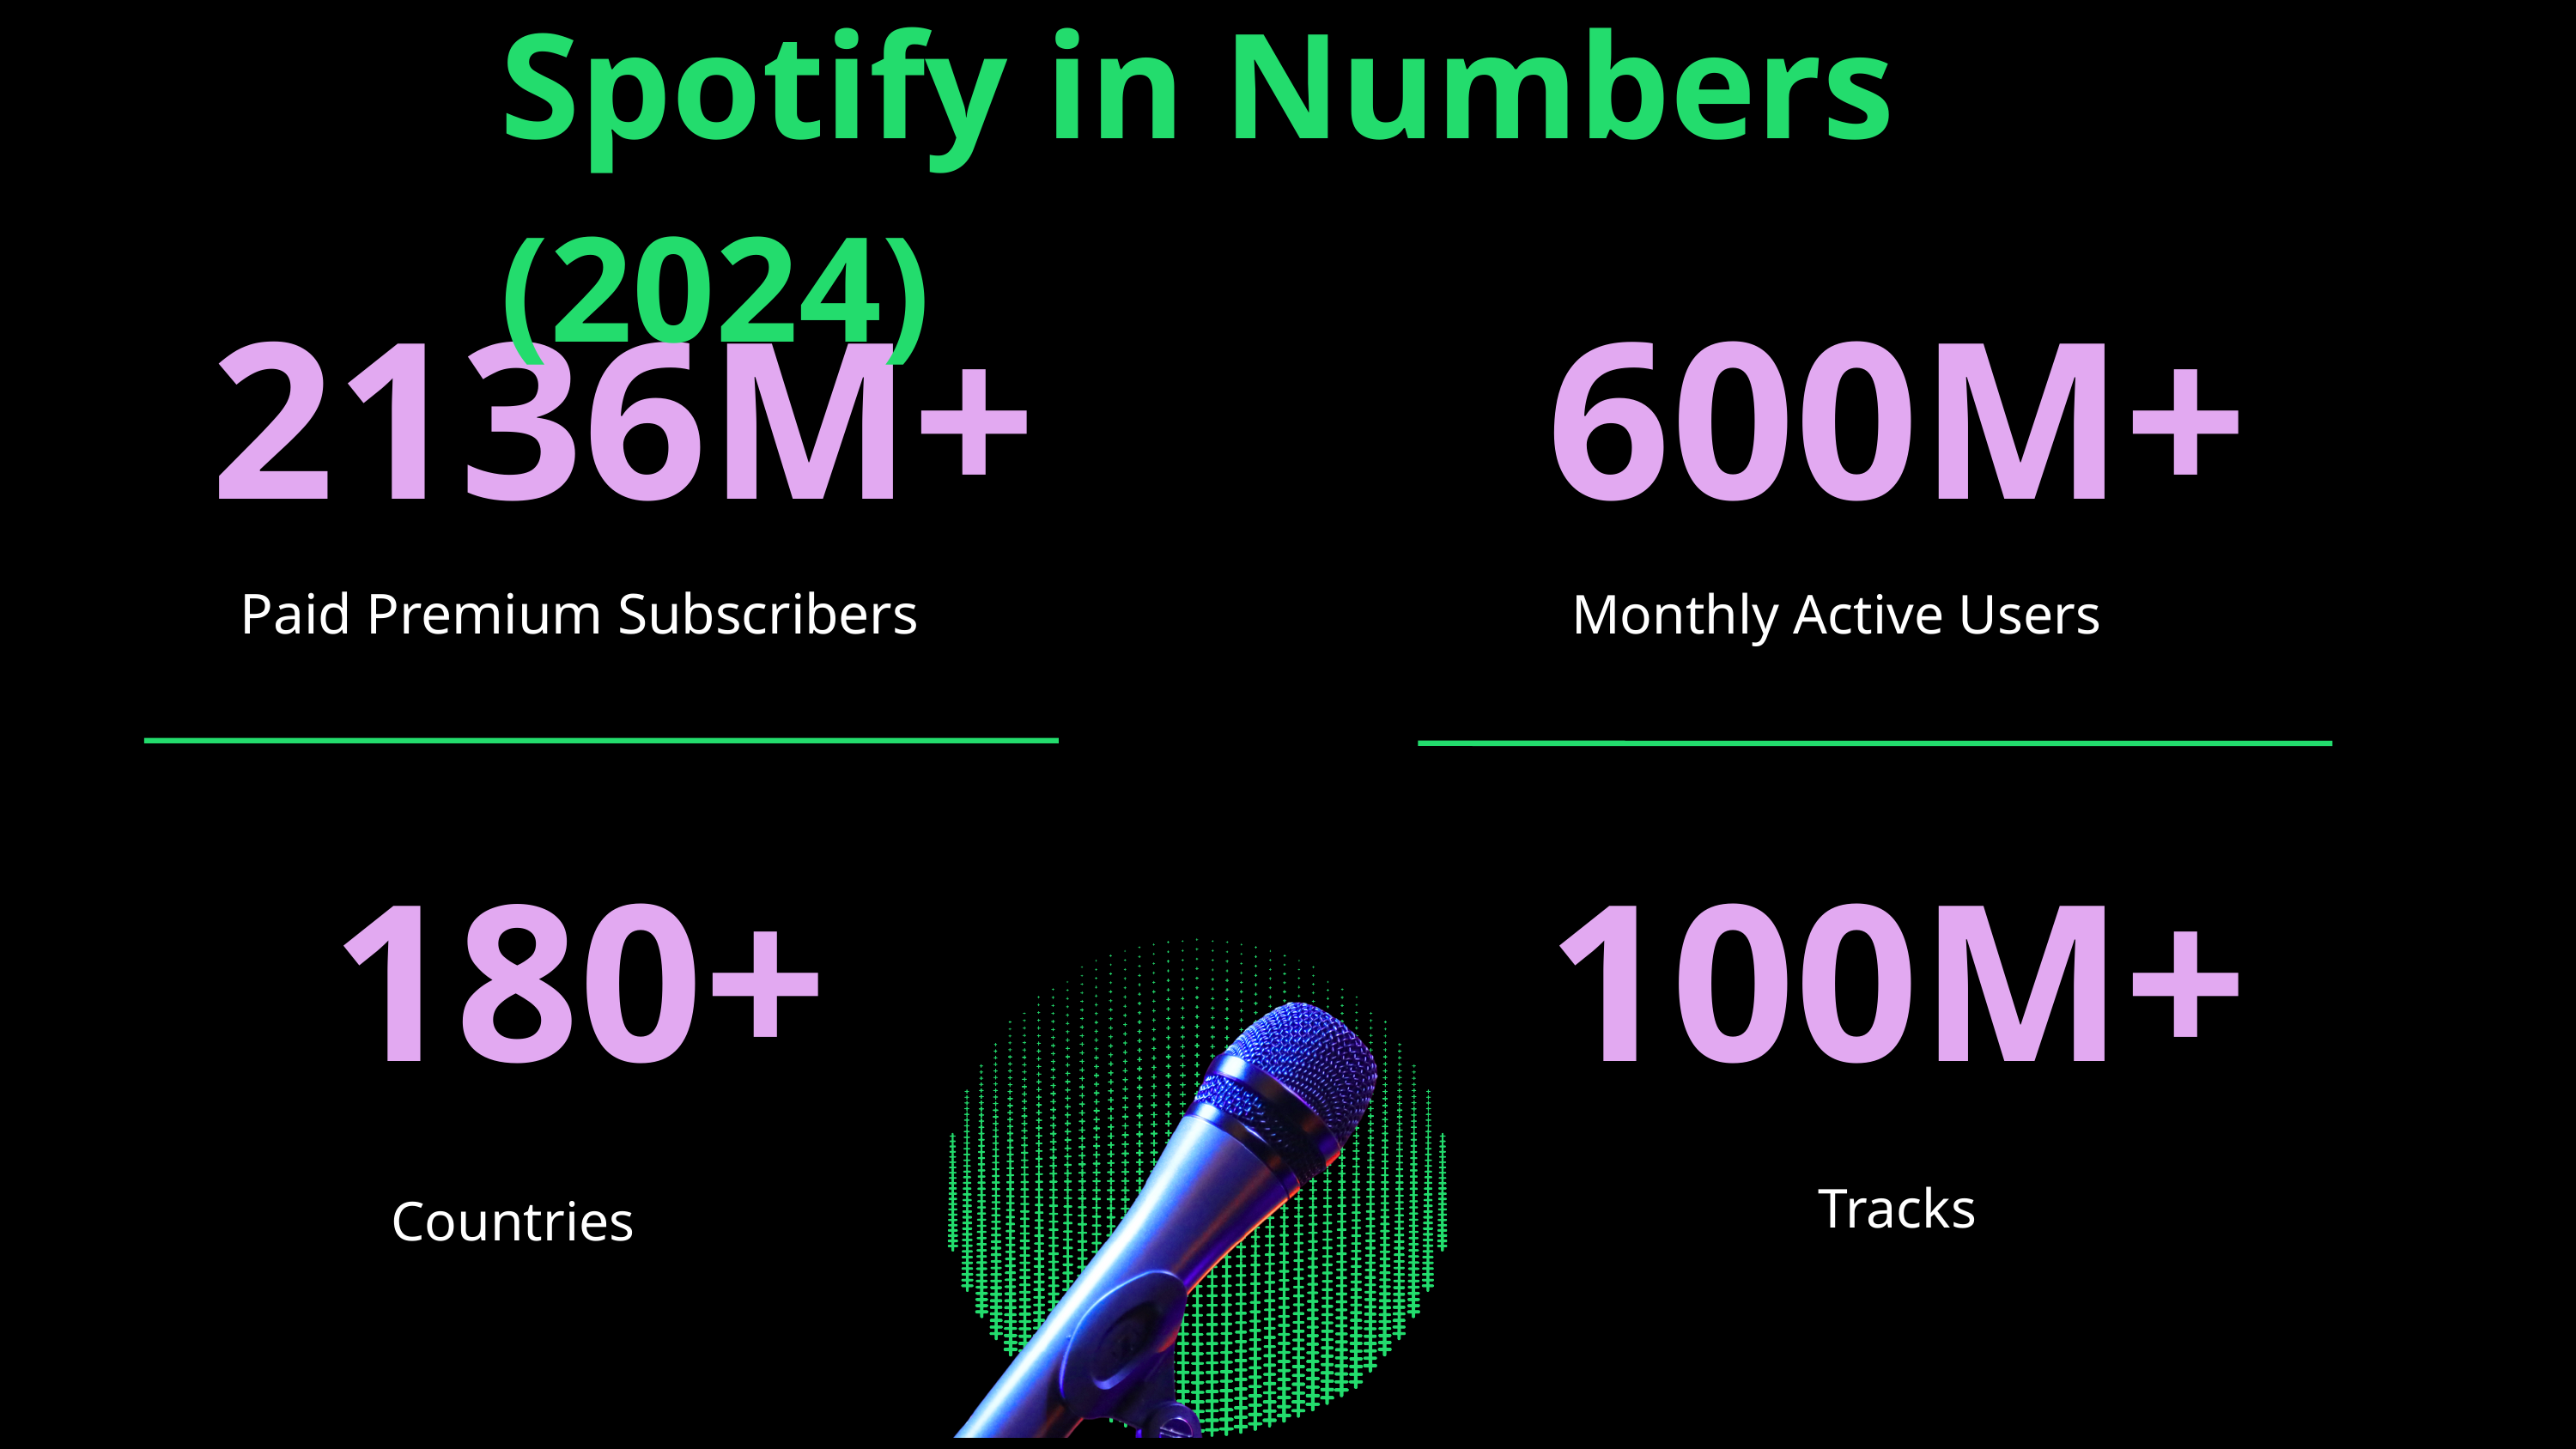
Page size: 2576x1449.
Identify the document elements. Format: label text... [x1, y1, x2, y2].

text_box Countries [78, 1158, 745, 1252]
text_box Paid Premium Subscribers [144, 550, 1014, 646]
text_box Monthly Active Users [1401, 552, 2272, 646]
text_box 2136M+ [153, 294, 1095, 543]
text_box 180+ [182, 857, 977, 1106]
text_box [977, 938, 1206, 976]
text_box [750, 977, 1585, 1439]
text_box 100M+ [1206, 857, 2576, 1354]
text_box Spotify in Numbers (2024) [500, 0, 2074, 371]
text_box Tracks [1589, 1146, 2333, 1240]
text_box 600M+ [1364, 294, 2432, 543]
